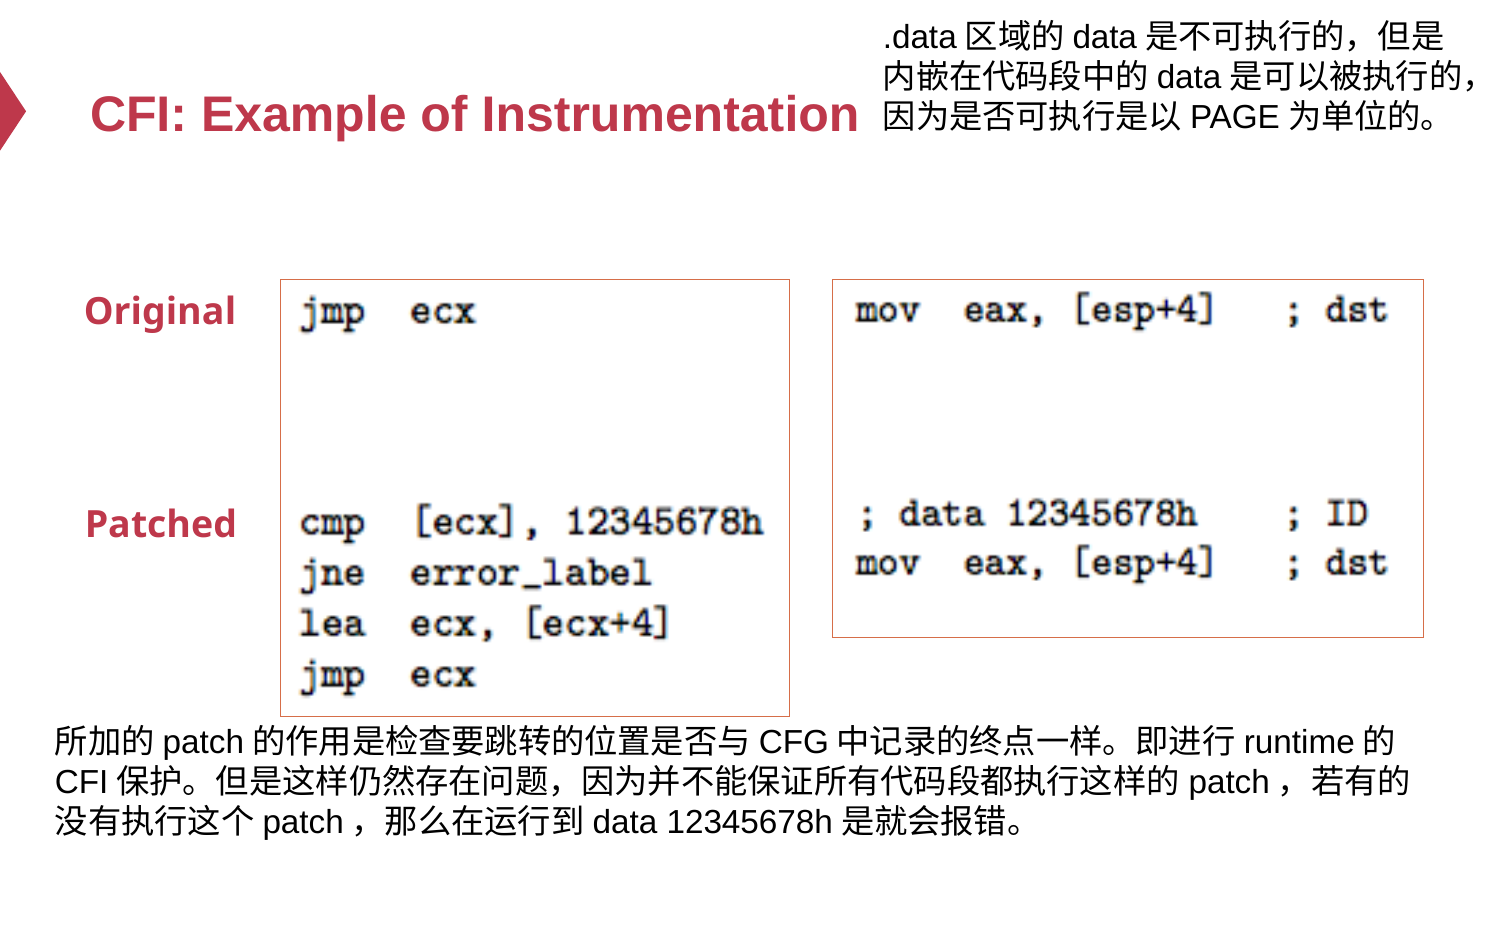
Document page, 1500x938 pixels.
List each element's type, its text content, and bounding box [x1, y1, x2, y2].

text_box .data区域的data是不可执行的，但是内嵌在代码段中的data是可以被执行的，因为是否可执行是以PAGE为单位的。 [868, 8, 1485, 143]
picture [832, 279, 1424, 638]
text_box Original [69, 279, 252, 340]
text_box Patched [70, 492, 253, 553]
text_box 所加的patch的作用是检查要跳转的位置是否与CFG中记录的终点一样。即进行runtime的CFI保护。但是这样仍然存在问题，因为并不能保证所有代码段都执行这样的patch，若有的没有执行这个patch，那么在运行到data 12345678h是就会报错。 [40, 712, 1458, 848]
picture [280, 279, 790, 717]
title CFI: Example of Instrumentation [75, 37, 1425, 186]
